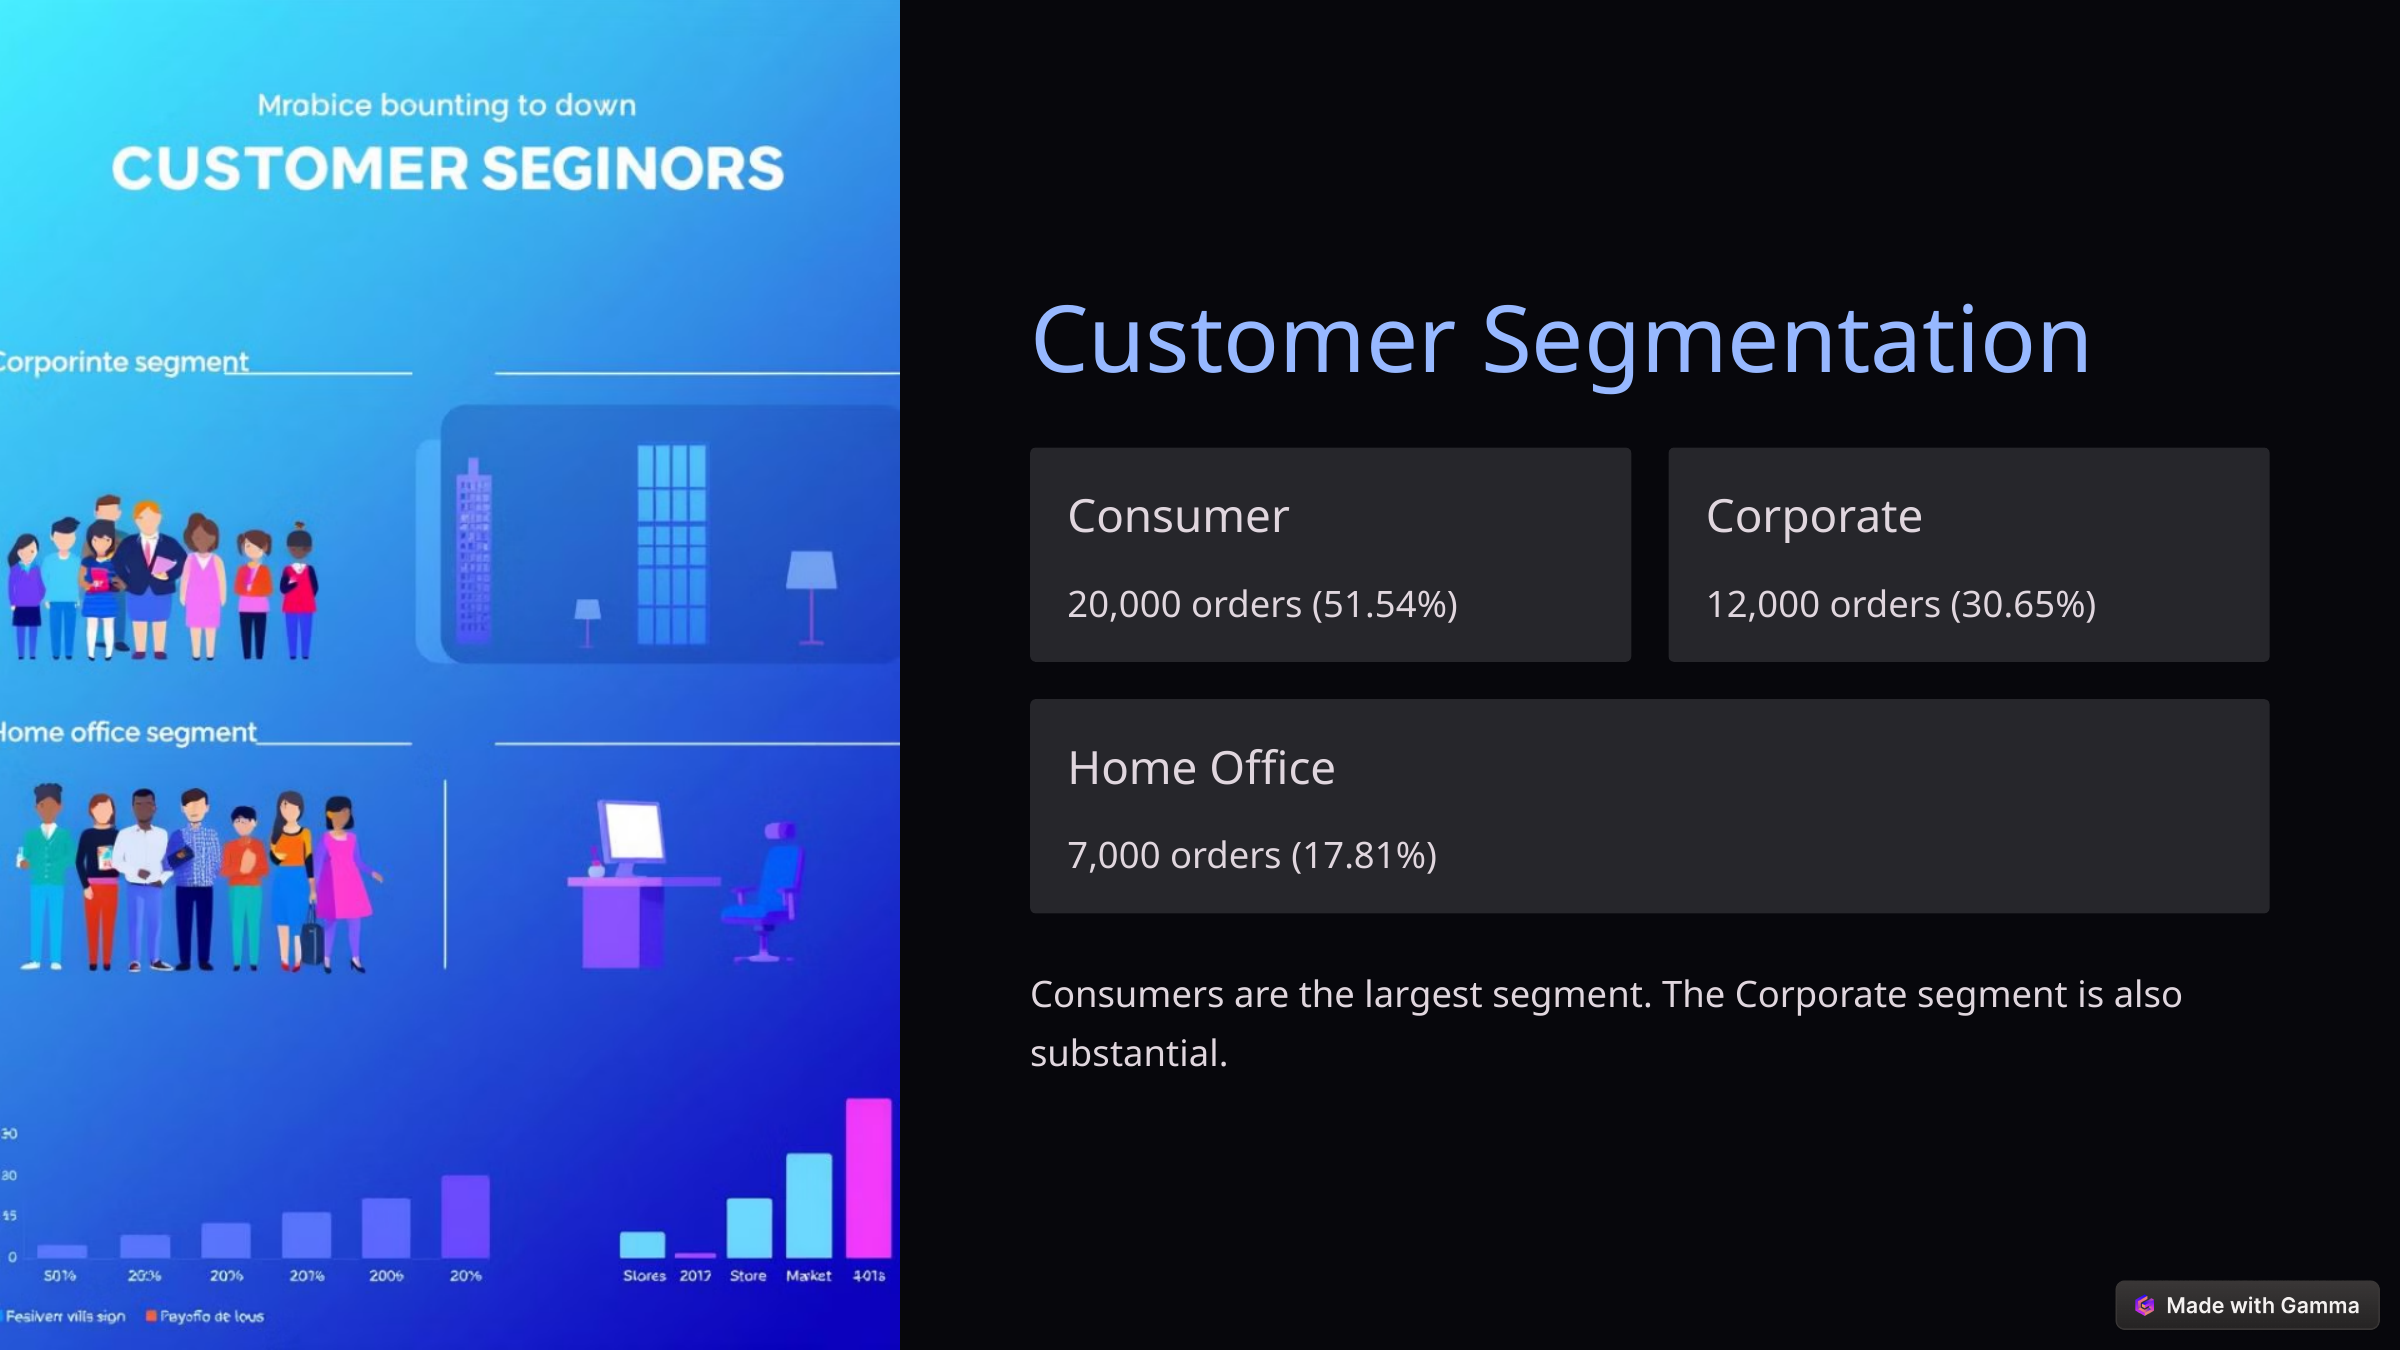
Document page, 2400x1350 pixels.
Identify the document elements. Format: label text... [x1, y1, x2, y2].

text_box 7,000 orders (17.81%) [1067, 816, 2233, 877]
text_box Home Office [1067, 736, 1533, 795]
text_box 20,000 orders (51.54%) [1067, 565, 1595, 625]
text_box [1668, 447, 2270, 662]
text_box [1030, 699, 2270, 914]
text_box 12,000 orders (30.65%) [1705, 565, 2233, 625]
text_box Consumer [1067, 484, 1533, 543]
text_box Corporate [1705, 484, 2171, 543]
picture [0, 0, 900, 1350]
text_box Consumers are the largest segment. The Corporate segment is also substantial. [1030, 955, 2270, 1075]
picture [2106, 1271, 2389, 1339]
text_box [1030, 447, 1632, 662]
text_box Customer Segmentation [1030, 275, 2202, 392]
